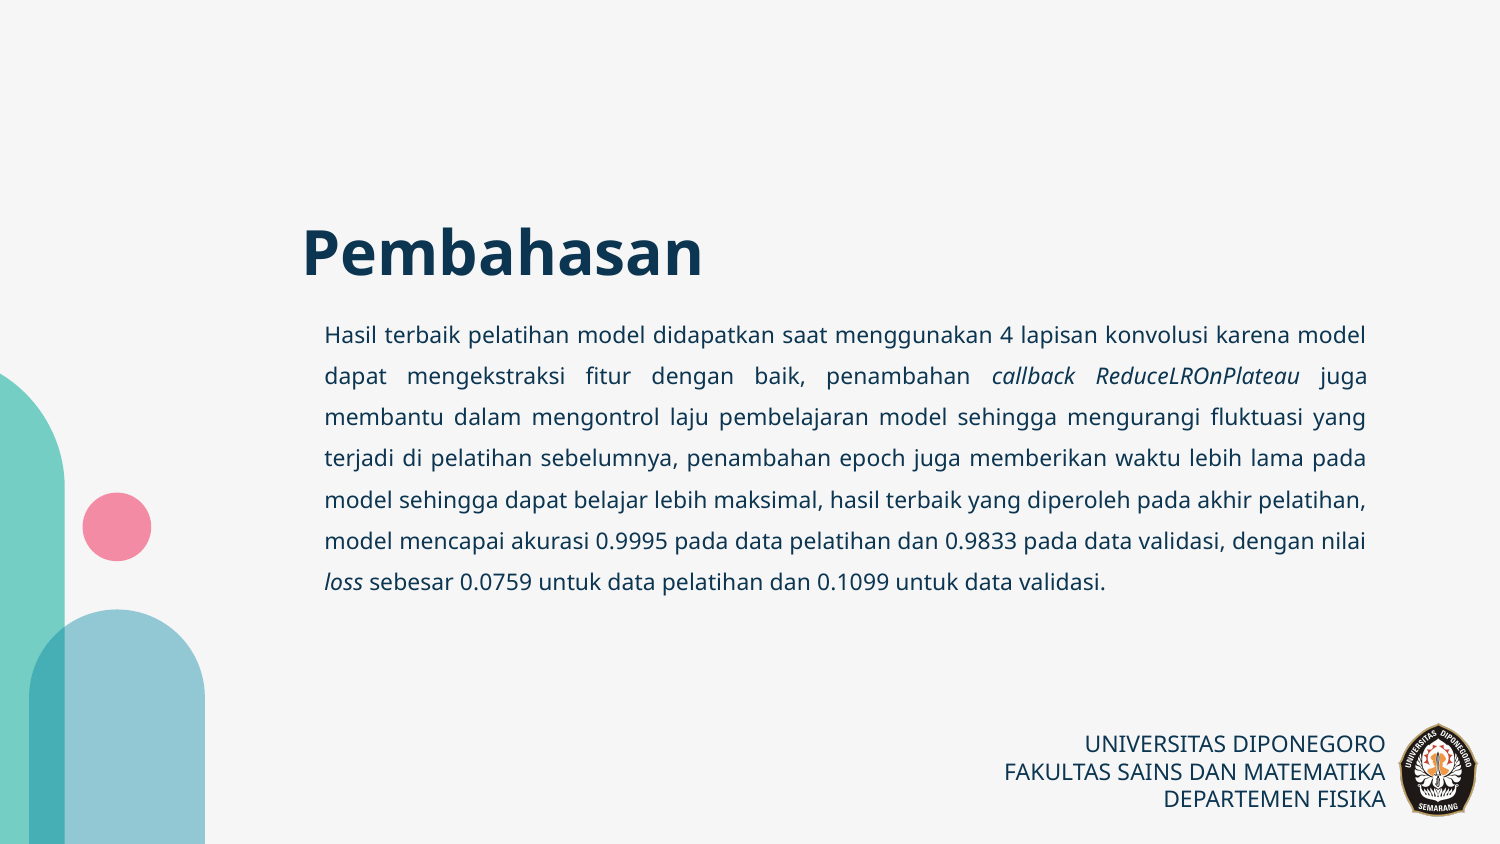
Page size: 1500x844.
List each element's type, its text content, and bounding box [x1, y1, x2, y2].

text_box UNIVERSITAS DIPONEGORO FAKULTAS SAINS DAN MATEMATIKA DEPARTEMEN FISIKA [774, 722, 1387, 820]
title Pembahasan [286, 197, 1383, 291]
picture [1389, 721, 1487, 817]
list Hasil terbaik pelatihan model didapatkan saat menggunakan 4 lapisan konvolusi karena model dapat mengekstraksi fitur dengan baik, penambahan callback ReduceLROnPlateau juga membantu dalam mengontrol laju pembelajaran model sehingga mengurangi fluktuasi yang terjadi di pelatihan sebelumnya, penambahan epoch juga memberikan waktu lebih lama pada model sehingga dapat belajar lebih maksimal, hasil terbaik yang diperoleh pada akhir pelatihan, model mencapai akurasi 0.9995 pada data pelatihan dan 0.9833 pada data validasi, dengan nilai loss sebesar 0.0759 untuk data pelatihan dan 0.1099 untuk data validasi. [286, 291, 1383, 515]
